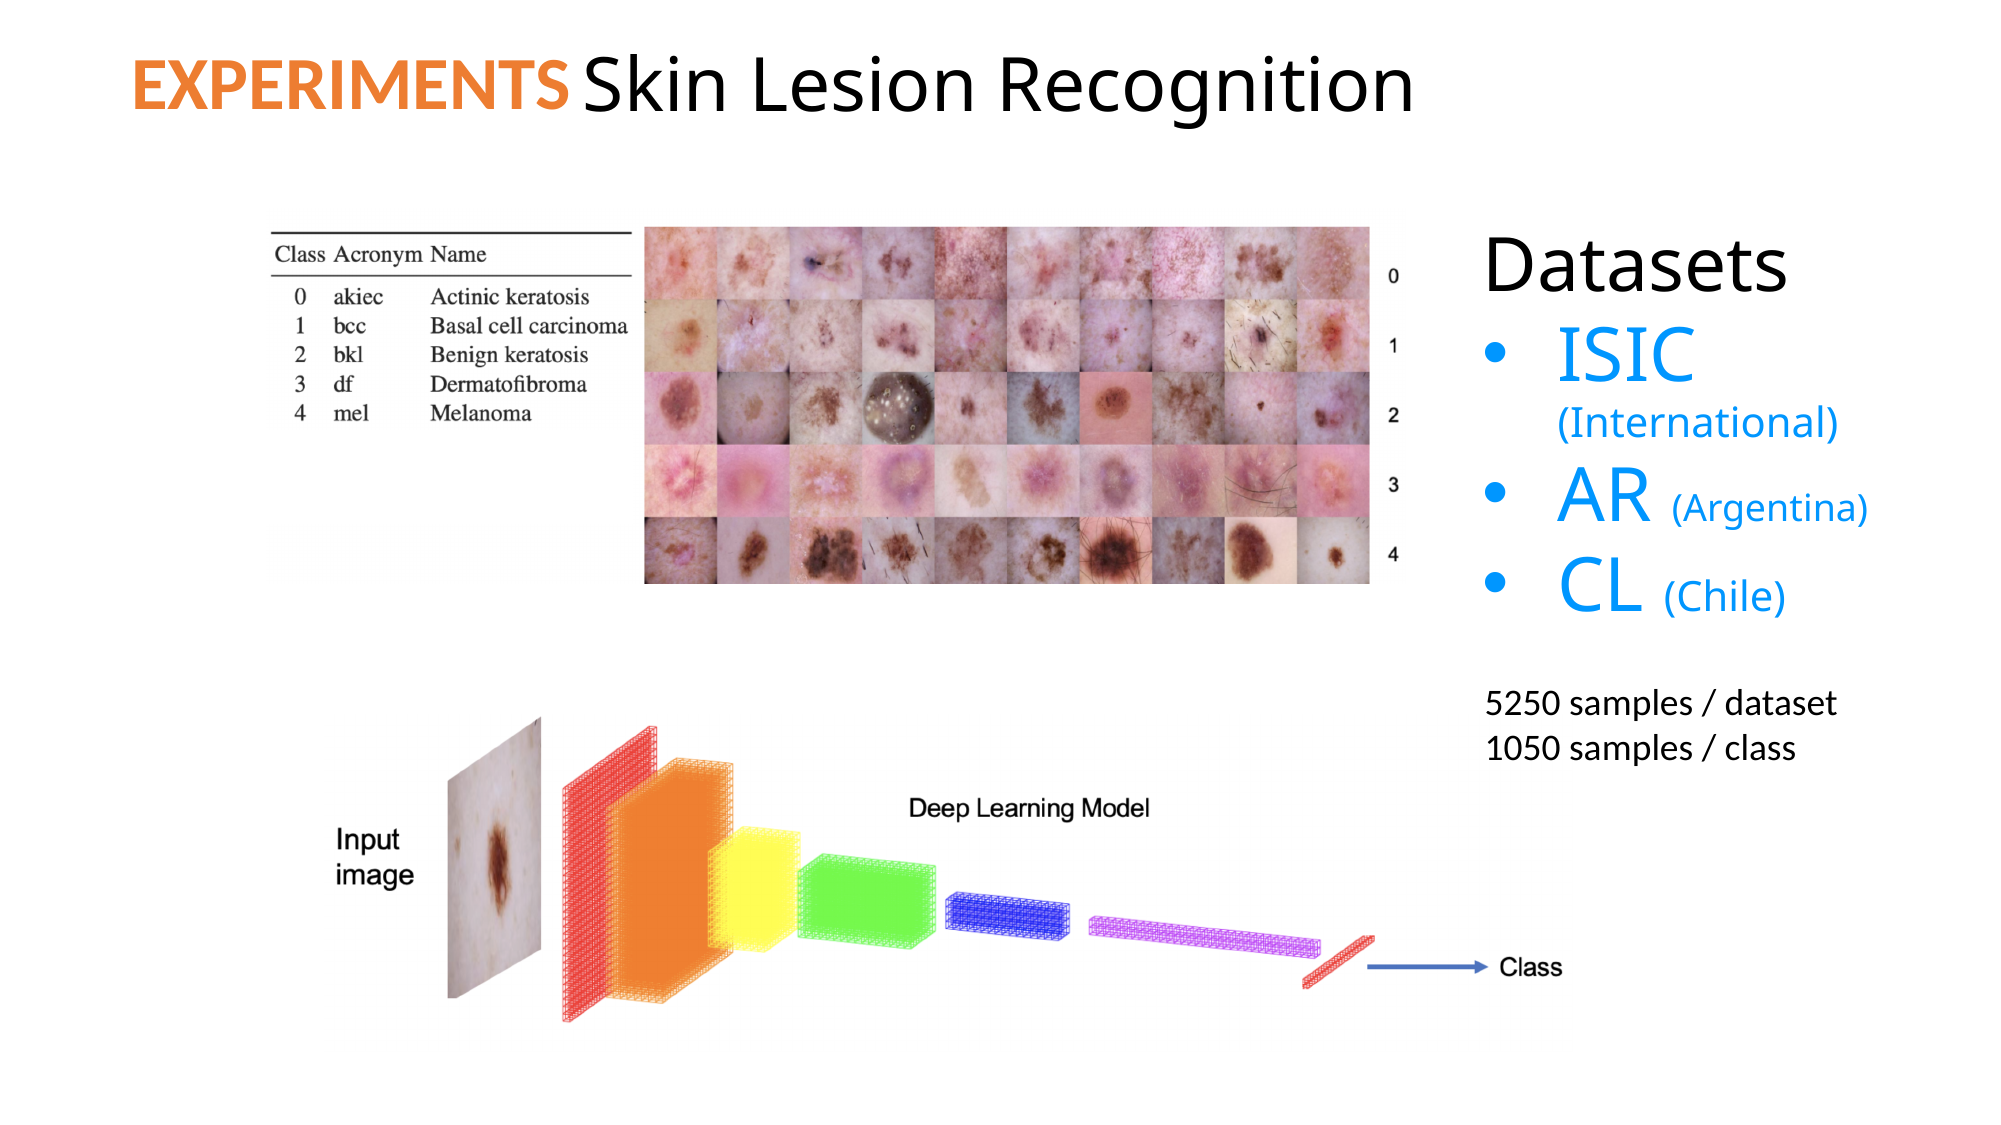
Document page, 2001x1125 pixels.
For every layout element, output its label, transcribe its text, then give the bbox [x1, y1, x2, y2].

text_box 5250 samples / dataset 1050 samples / class [1469, 670, 1853, 776]
text_box Datasets ISIC (International) AR (Argentina) CL (Chile) [1467, 208, 2000, 634]
picture [266, 208, 1406, 584]
picture [324, 714, 1573, 1052]
text_box EXPERIMENTS [116, 27, 587, 132]
text_box Skin Lesion Recognition [567, 28, 1432, 134]
